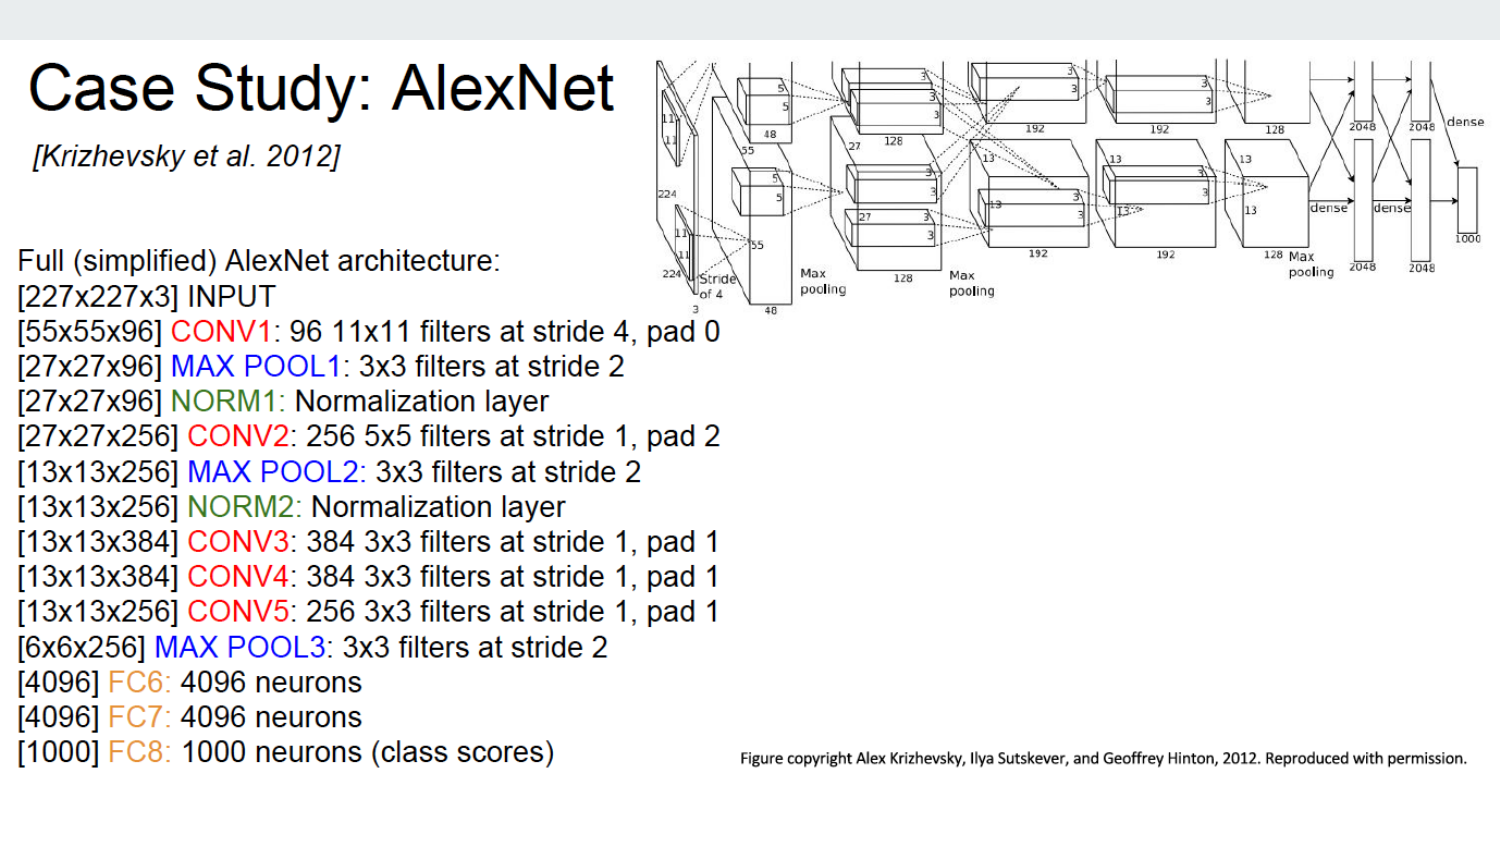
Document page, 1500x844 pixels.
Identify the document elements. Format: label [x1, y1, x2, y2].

picture [0, 39, 1500, 785]
